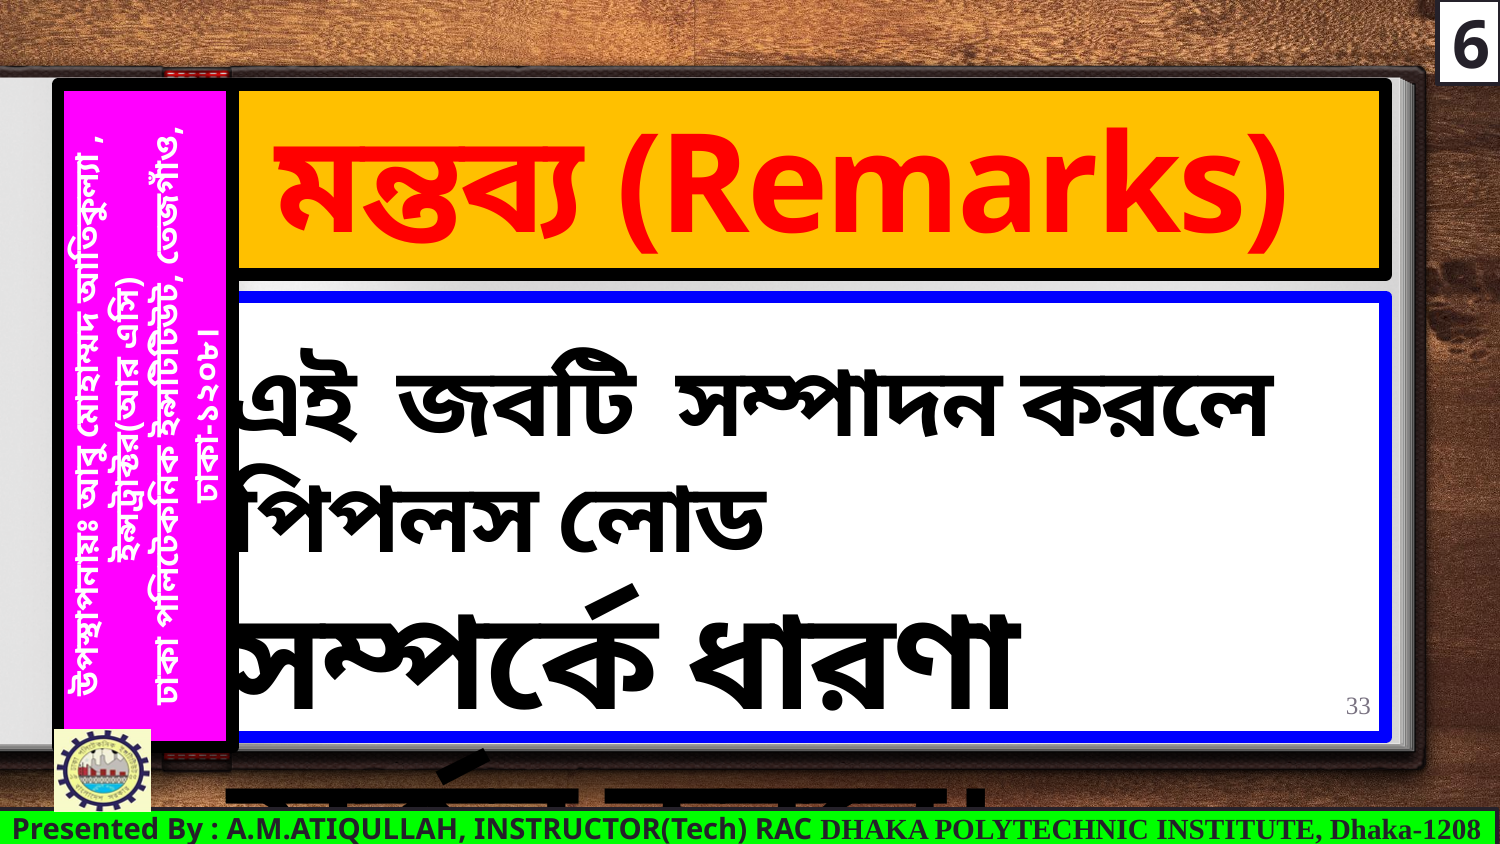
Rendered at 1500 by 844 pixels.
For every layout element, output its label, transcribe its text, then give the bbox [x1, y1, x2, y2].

text_box Presented By : A.M.ATIQULLAH, INSTRUCTOR(Tech) RAC DHAKA POLYTECHNIC INSTITUTE, Dhaka-1208 [0, 807, 1499, 844]
text_box 6 [1435, 0, 1500, 86]
title মন্তব্য (Remarks) [233, 84, 1386, 275]
subtitle এই জবটি সম্পাদন করলে পিপলস লোড সম্পর্কে ধারণা অর্জন করবে। - সমাপ্ত - [233, 295, 1388, 739]
picture [0, 0, 1500, 844]
text_box উপস্থাপনায়ঃ আবু মোহাম্মদ আতিকুল্যা , ইন্সট্রাক্টর(আর এসি) ঢাকা পলিটেকনিক ইন্সটিটিউট, তেজগাঁও, ঢাকা-১২০৮। [58, 84, 233, 747]
slide_number 33 [1295, 672, 1386, 737]
